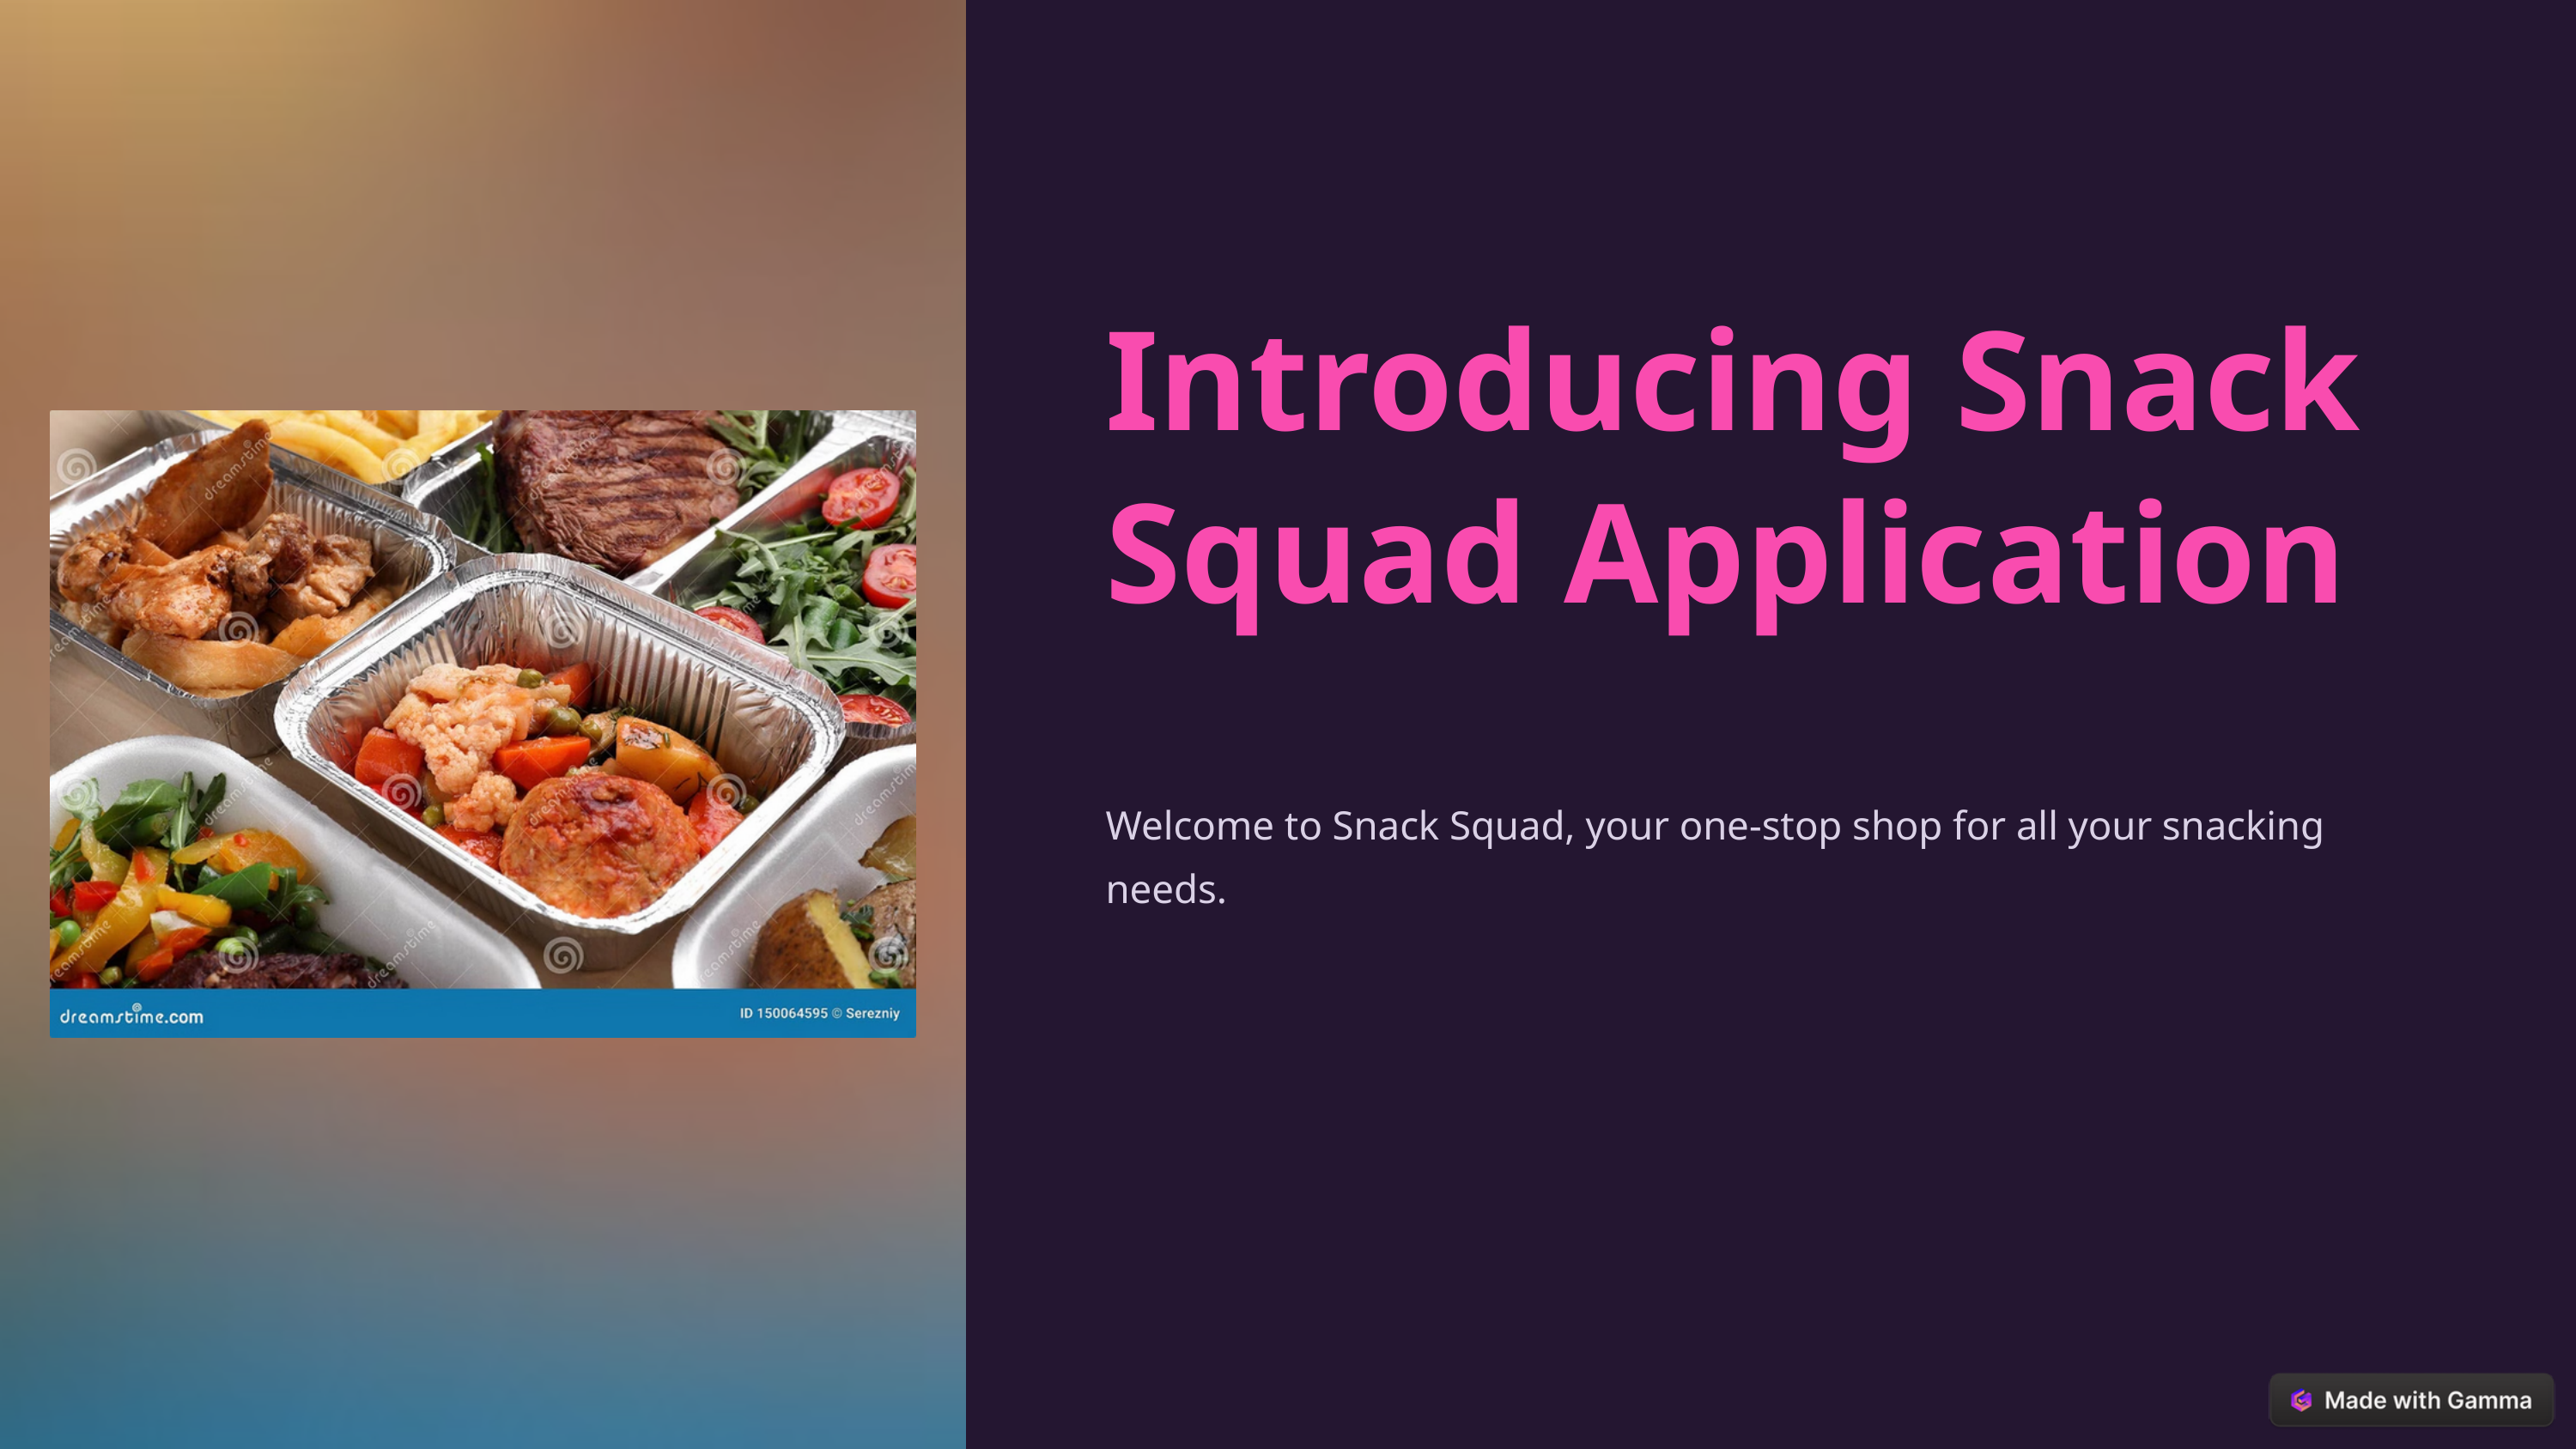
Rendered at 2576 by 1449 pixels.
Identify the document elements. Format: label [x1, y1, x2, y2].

text_box [0, 0, 967, 1449]
text_box [2260, 1363, 2565, 1437]
text_box [49, 410, 917, 1038]
text_box [967, 0, 2576, 1449]
